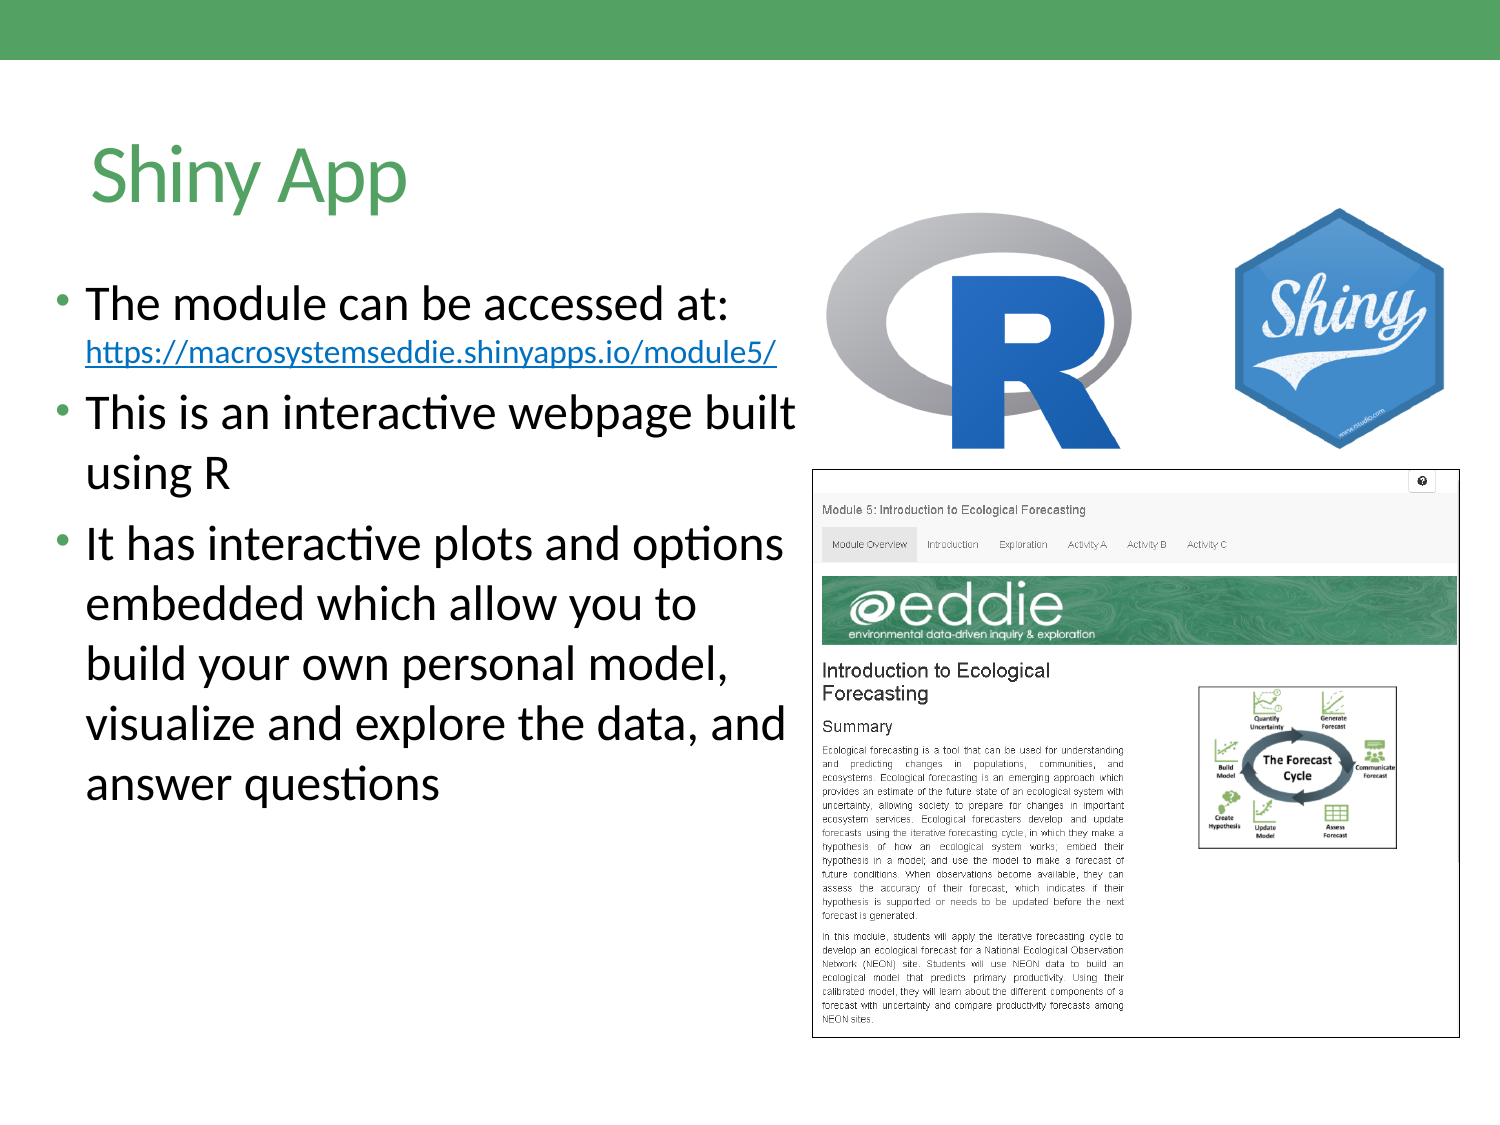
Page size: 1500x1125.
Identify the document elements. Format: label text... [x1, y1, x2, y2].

title Shiny App [75, 87, 1425, 250]
picture [812, 200, 1460, 462]
picture [812, 469, 1460, 1038]
list The module can be accessed at: https://macrosystemseddie.shinyapps.io/module5/ This is an interactive webpage built using R It has interactive plots and options embedded which allow you to build your own personal model, visualize and explore the data, and answer questions [40, 262, 813, 1063]
